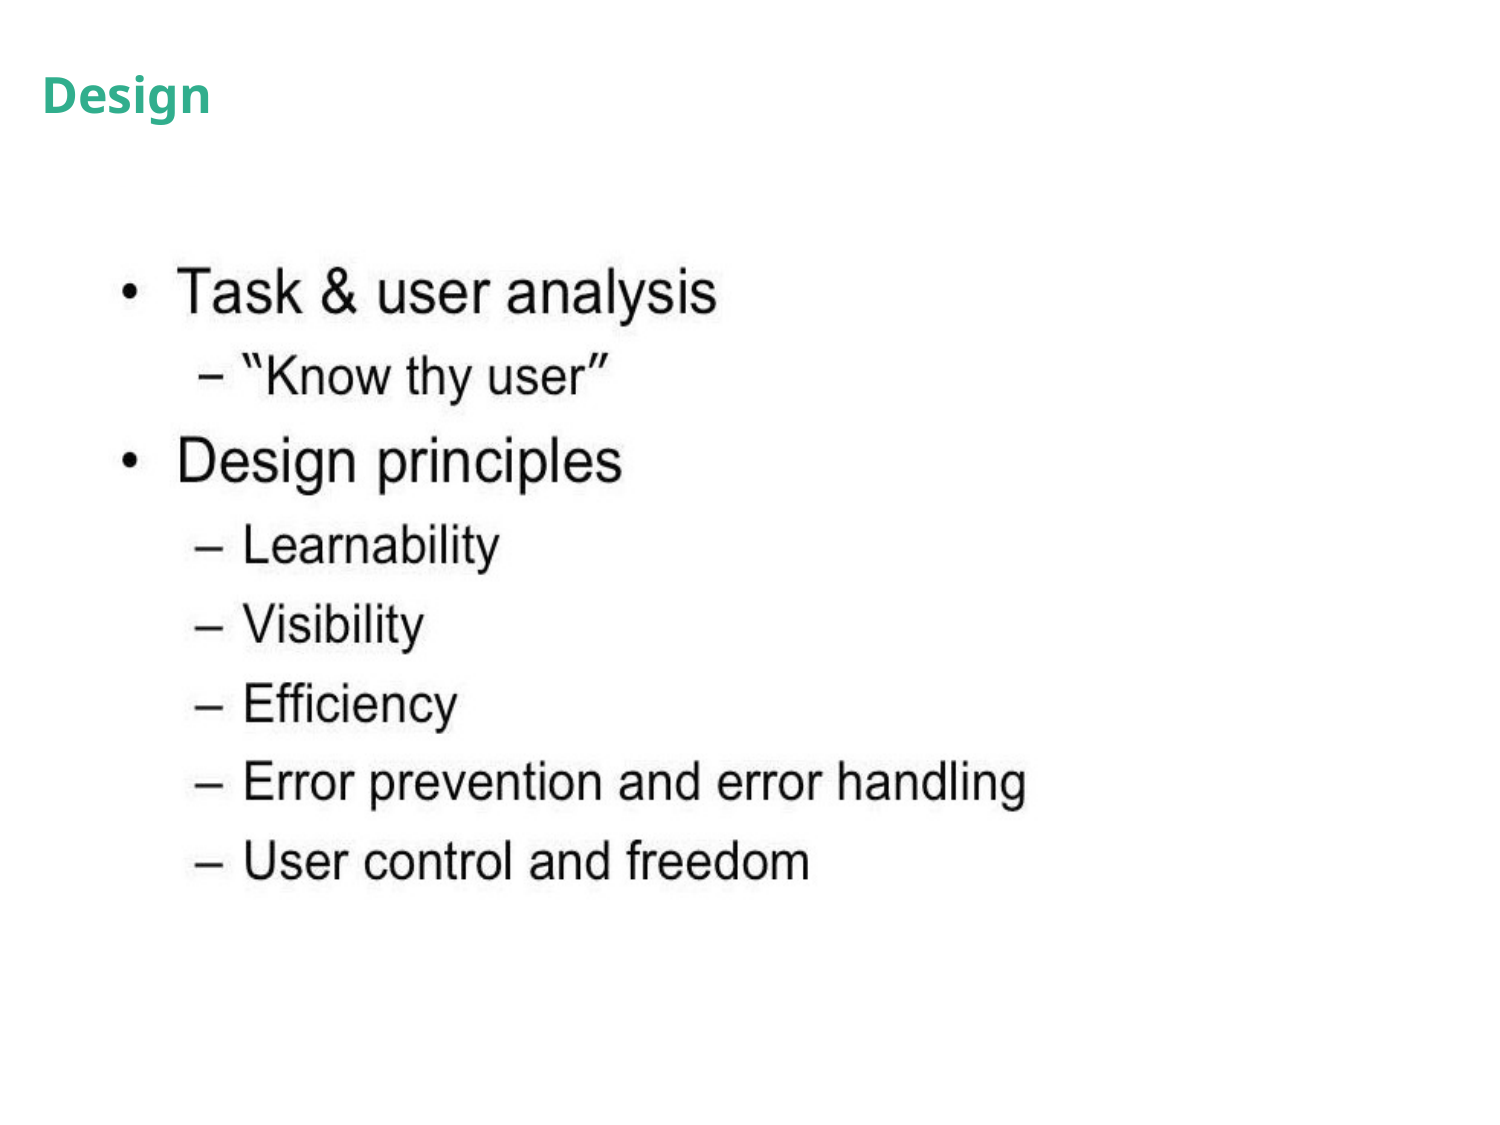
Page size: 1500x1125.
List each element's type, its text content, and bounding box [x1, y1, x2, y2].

title Design [0, 0, 1500, 187]
text_box [0, 187, 1498, 1123]
